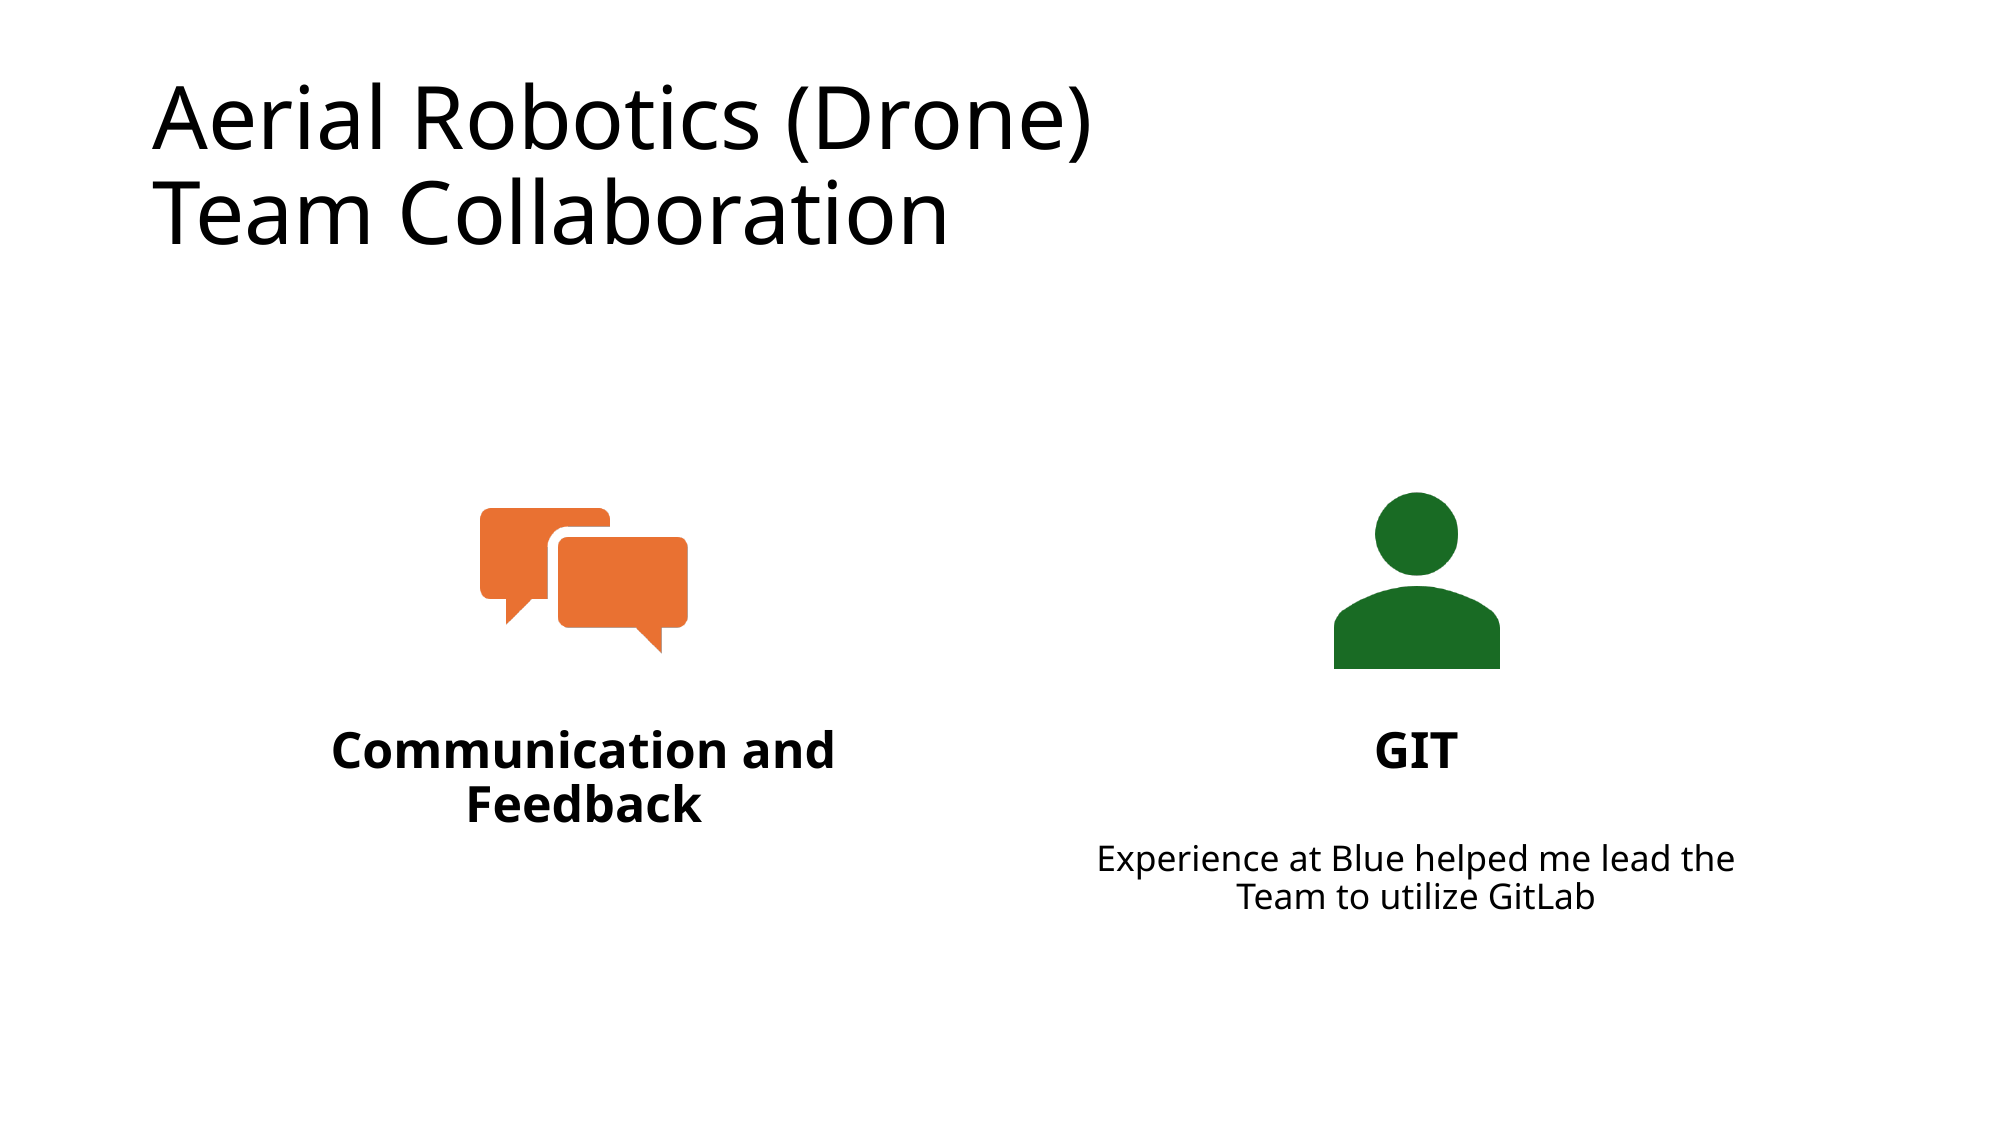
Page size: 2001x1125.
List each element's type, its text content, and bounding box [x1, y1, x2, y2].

title Aerial Robotics (Drone) Team Collaboration [137, 59, 1863, 278]
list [136, 364, 1863, 1014]
